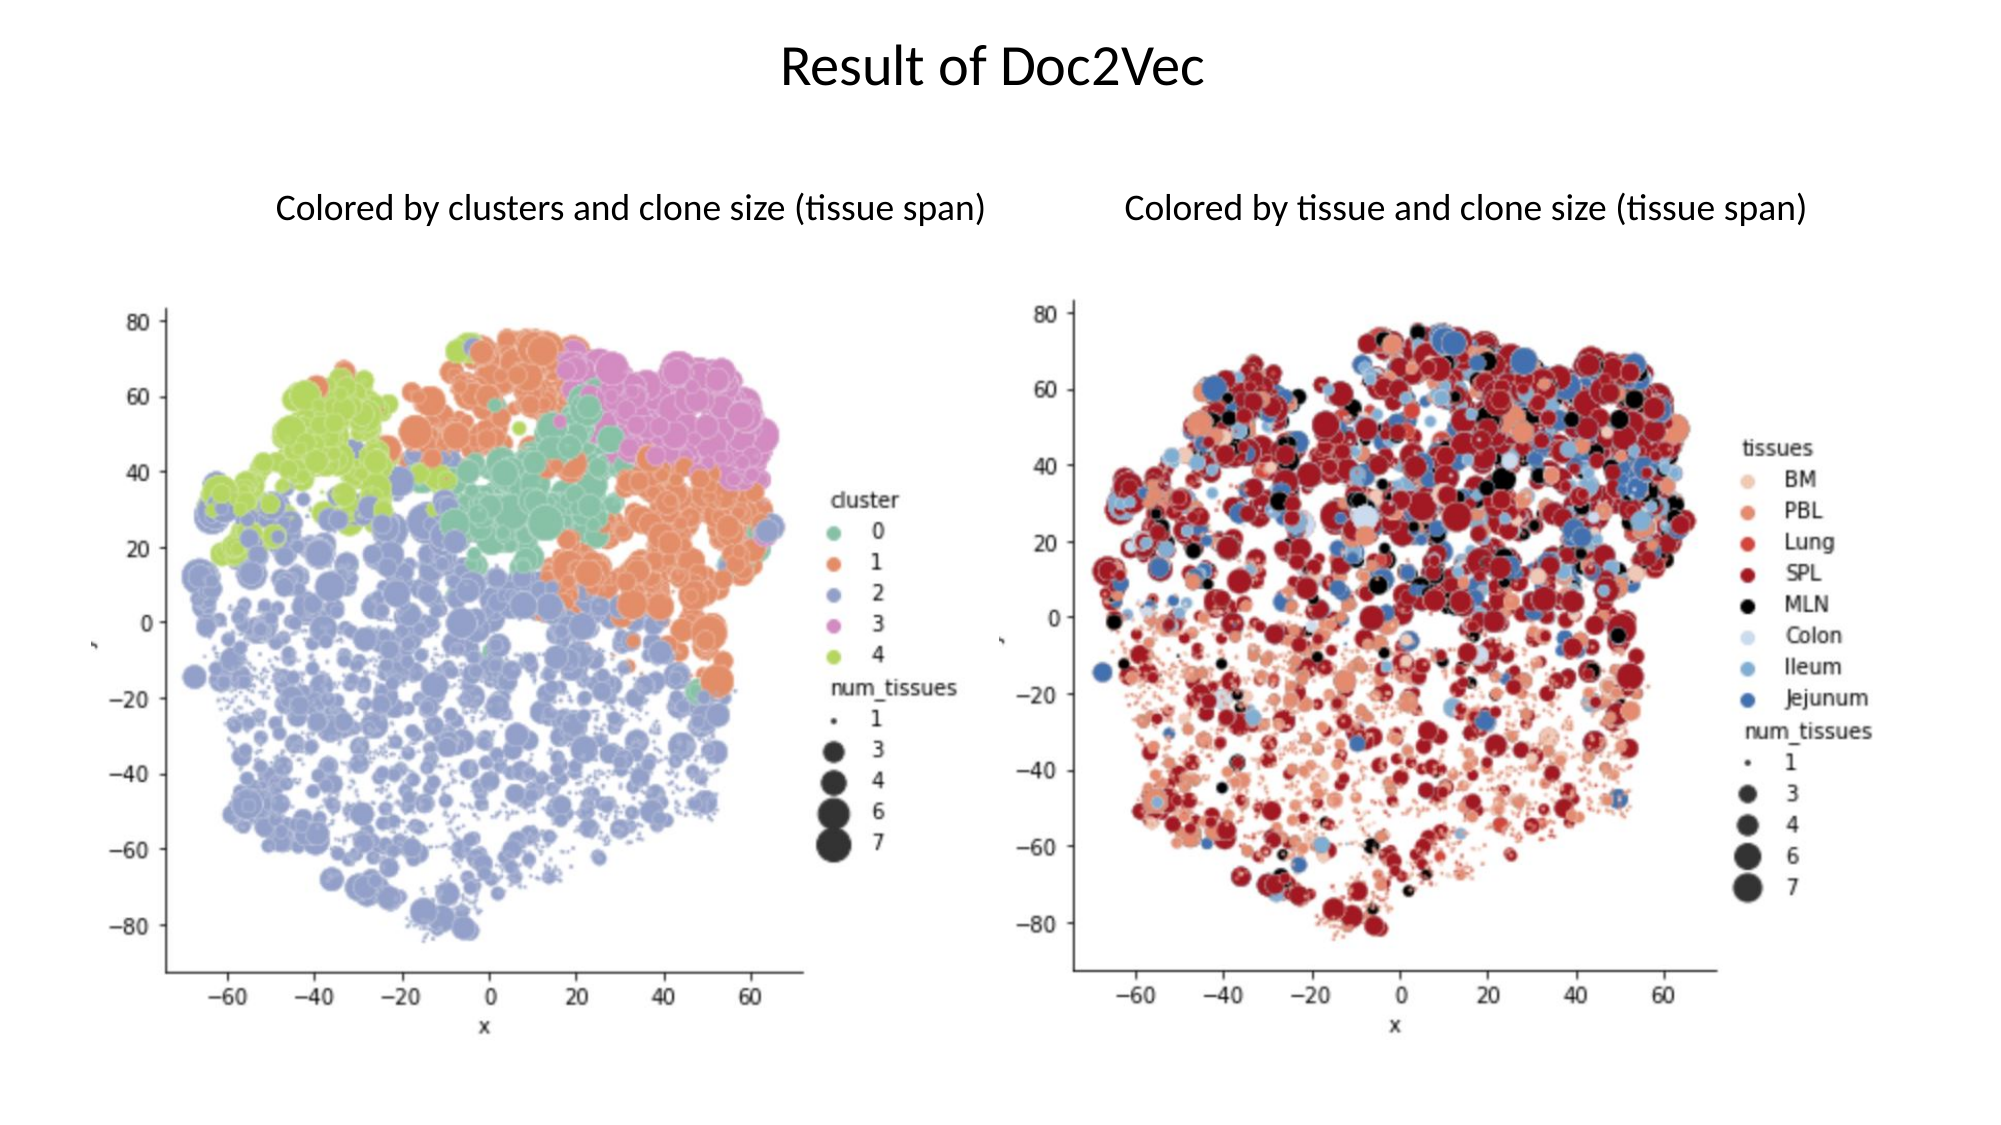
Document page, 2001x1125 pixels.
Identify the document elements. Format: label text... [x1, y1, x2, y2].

text_box Result of Doc2Vec [765, 19, 1221, 105]
text_box Colored by clusters and clone size (tissue span) [261, 175, 1003, 236]
picture [999, 282, 1883, 1047]
picture [91, 282, 975, 1048]
text_box Colored by tissue and clone size (tissue span) [1109, 175, 1824, 236]
